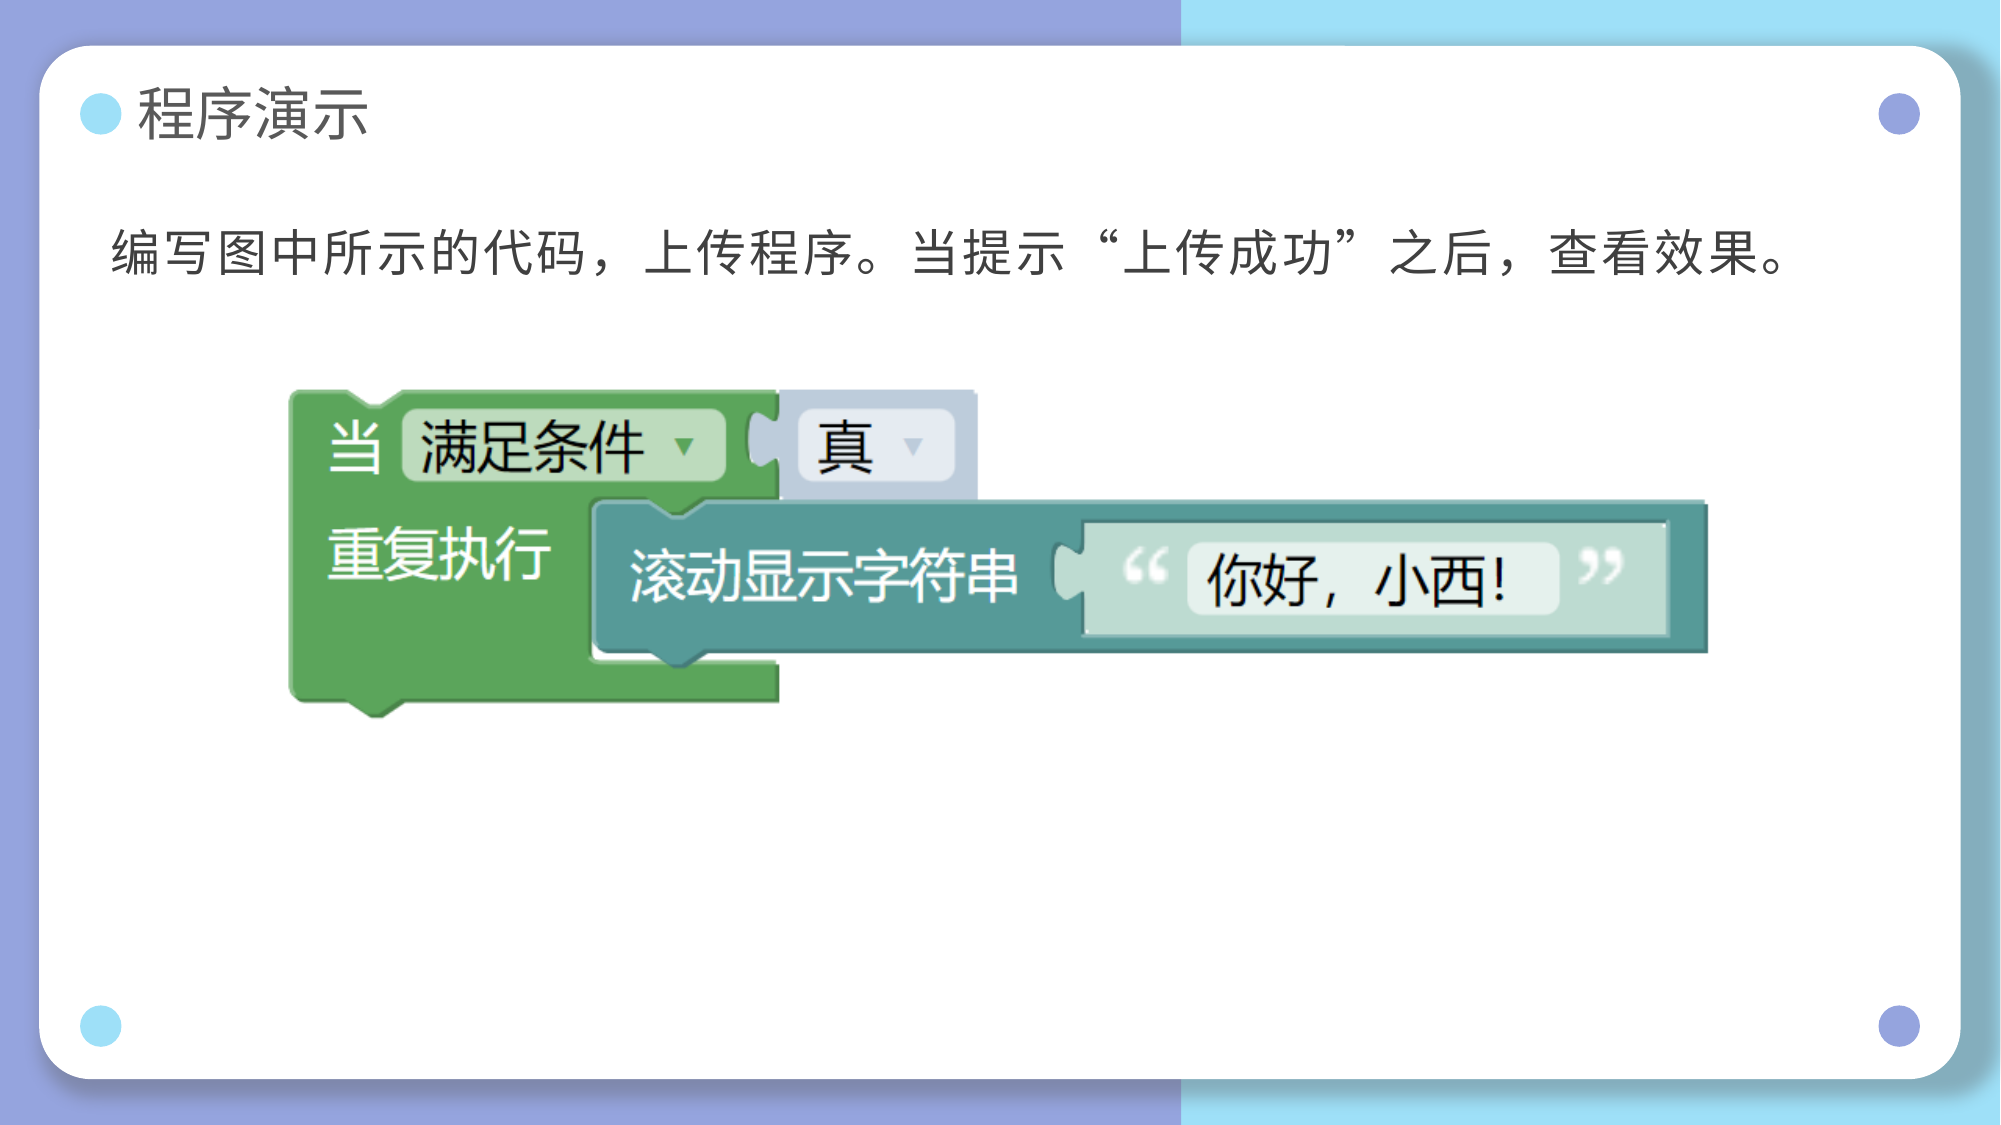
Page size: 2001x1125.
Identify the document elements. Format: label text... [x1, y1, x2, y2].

picture [262, 357, 1738, 768]
list 编写图中所示的代码，上传程序。当提示“上传成功”之后，查看效果。 [110, 196, 1762, 446]
title 程序演示 [137, 77, 976, 157]
